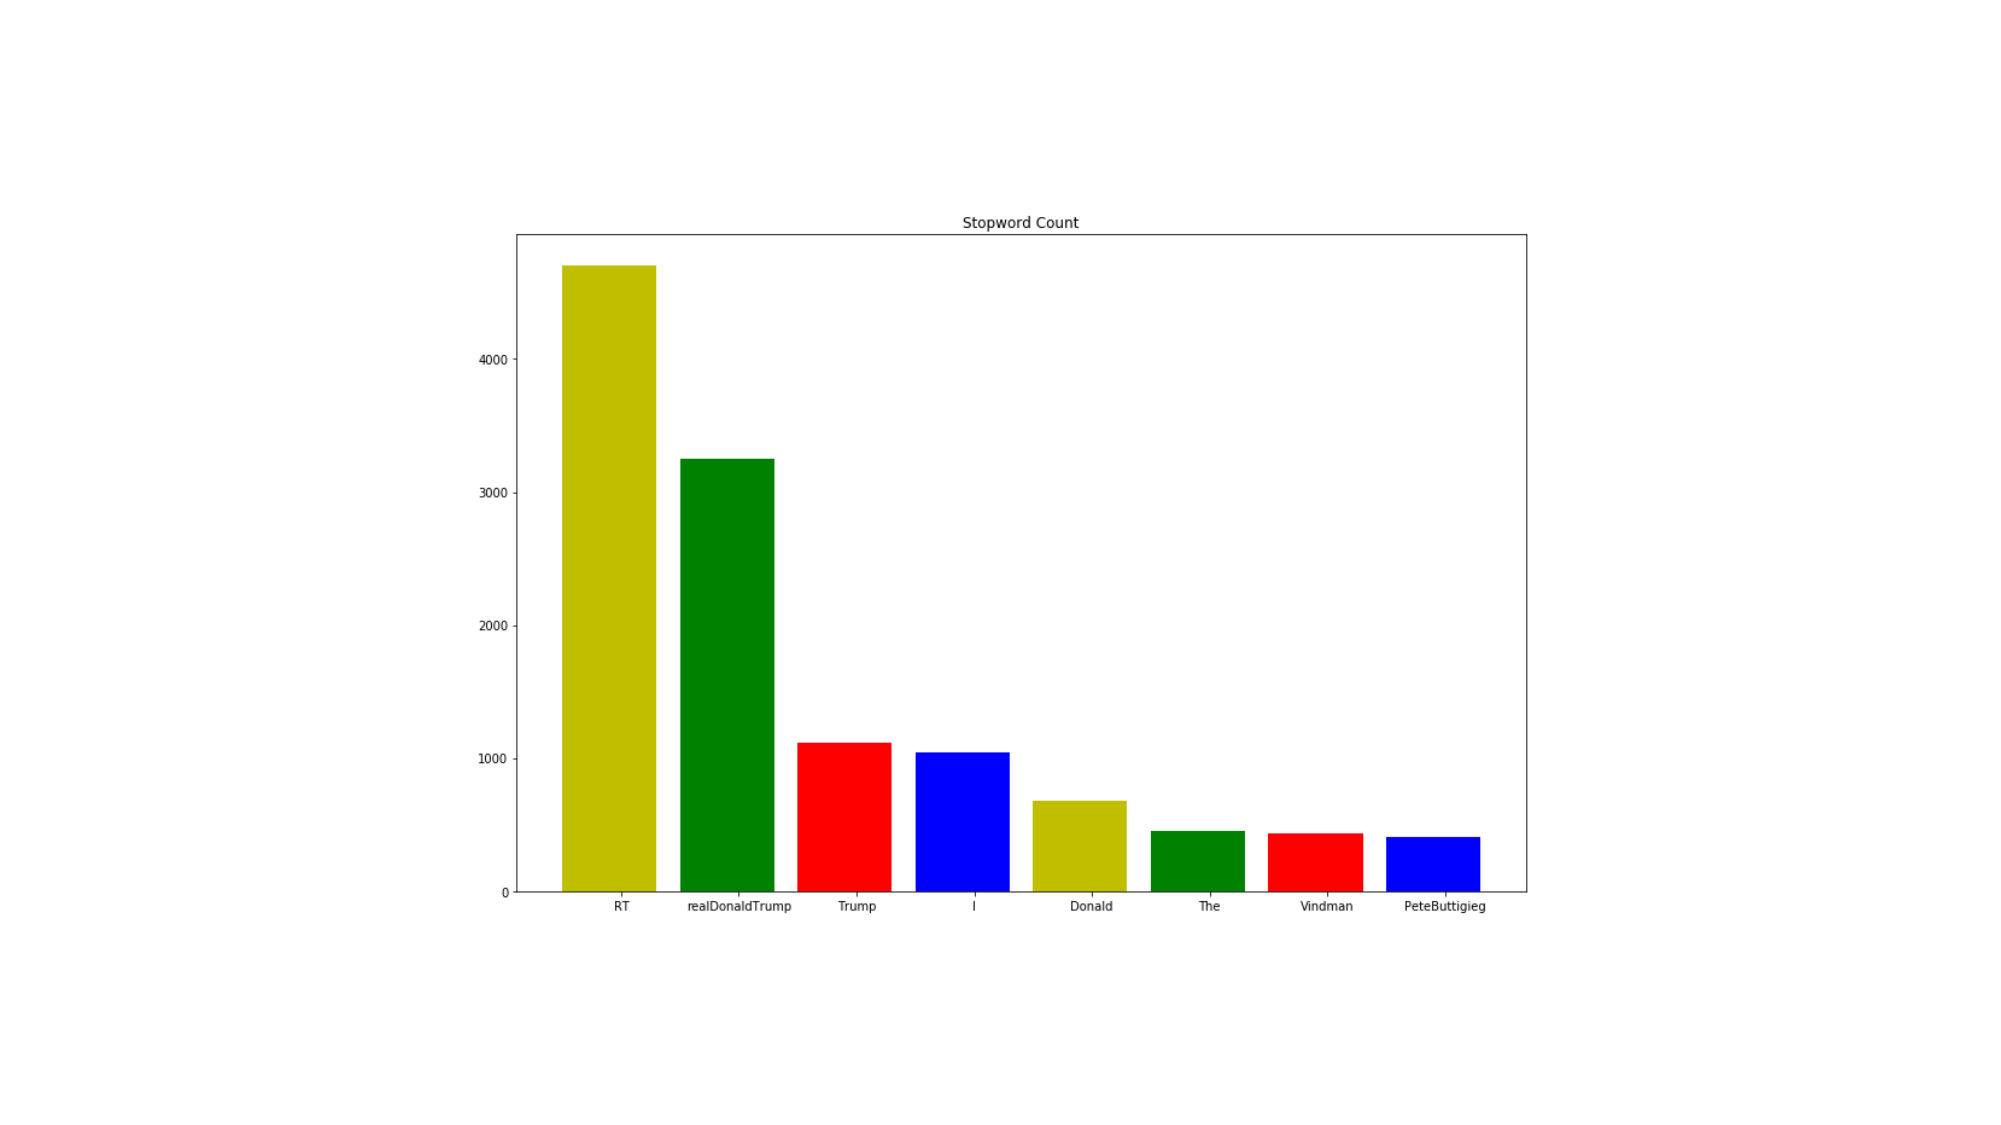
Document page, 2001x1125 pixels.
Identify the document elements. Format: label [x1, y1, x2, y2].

picture [304, 42, 1700, 1086]
